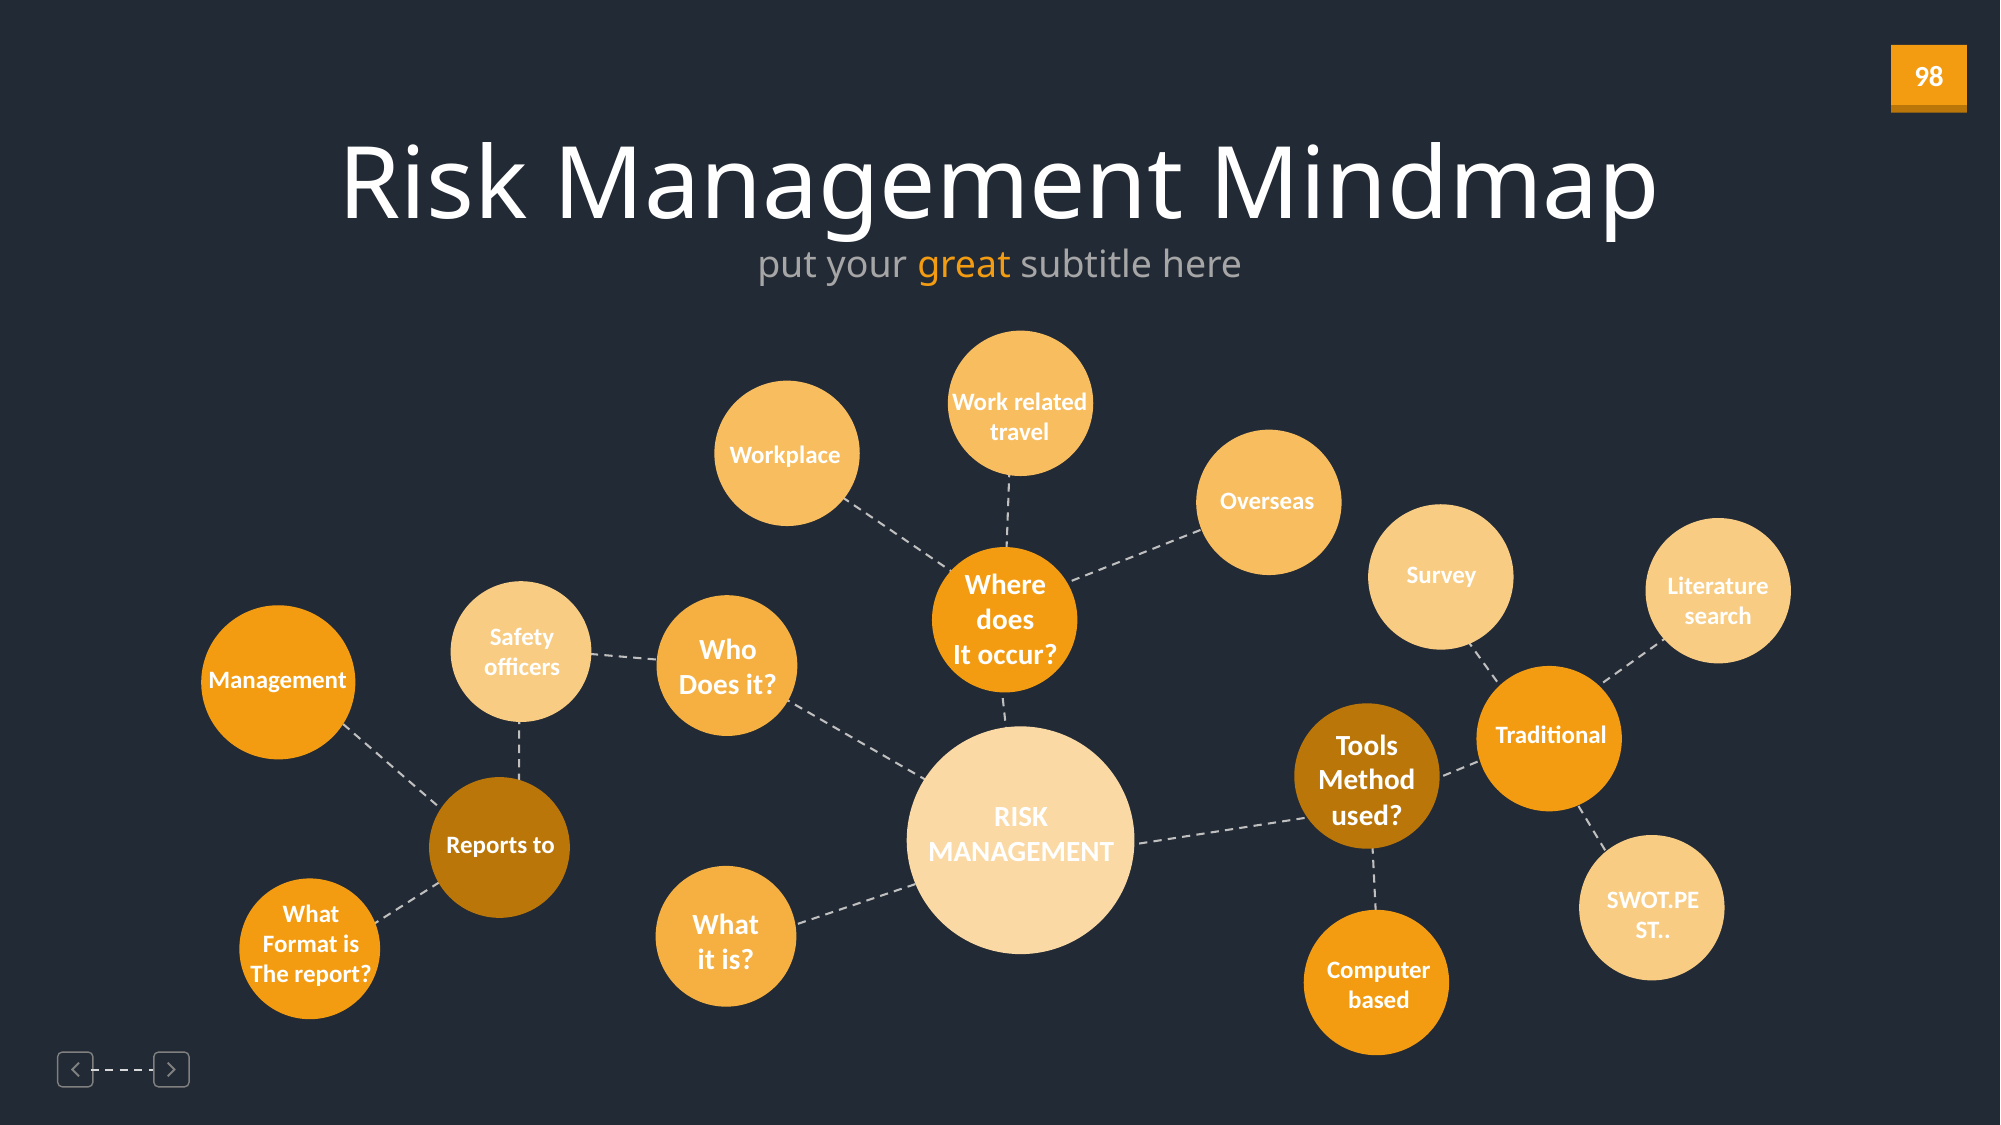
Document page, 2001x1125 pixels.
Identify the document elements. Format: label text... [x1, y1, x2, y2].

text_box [655, 865, 797, 1007]
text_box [192, 605, 363, 760]
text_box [1476, 665, 1624, 812]
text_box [334, 867, 464, 949]
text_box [234, 878, 388, 1020]
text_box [1368, 504, 1514, 650]
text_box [992, 693, 1021, 726]
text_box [450, 581, 592, 722]
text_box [1371, 849, 1377, 909]
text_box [1449, 616, 1538, 738]
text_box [932, 547, 1078, 693]
text_box put your great subtitle here [742, 247, 1258, 293]
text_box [1005, 476, 1011, 547]
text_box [906, 726, 1135, 955]
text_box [656, 595, 798, 736]
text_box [797, 874, 906, 933]
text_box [1579, 620, 1691, 700]
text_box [324, 708, 459, 825]
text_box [1294, 703, 1440, 849]
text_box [812, 476, 1005, 608]
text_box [592, 651, 656, 666]
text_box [1196, 429, 1342, 575]
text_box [429, 777, 571, 918]
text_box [1303, 909, 1450, 1056]
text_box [714, 380, 860, 527]
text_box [1579, 835, 1725, 981]
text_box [936, 330, 1104, 476]
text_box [1645, 518, 1791, 664]
text_box Risk Management Mindmap [323, 111, 1676, 247]
